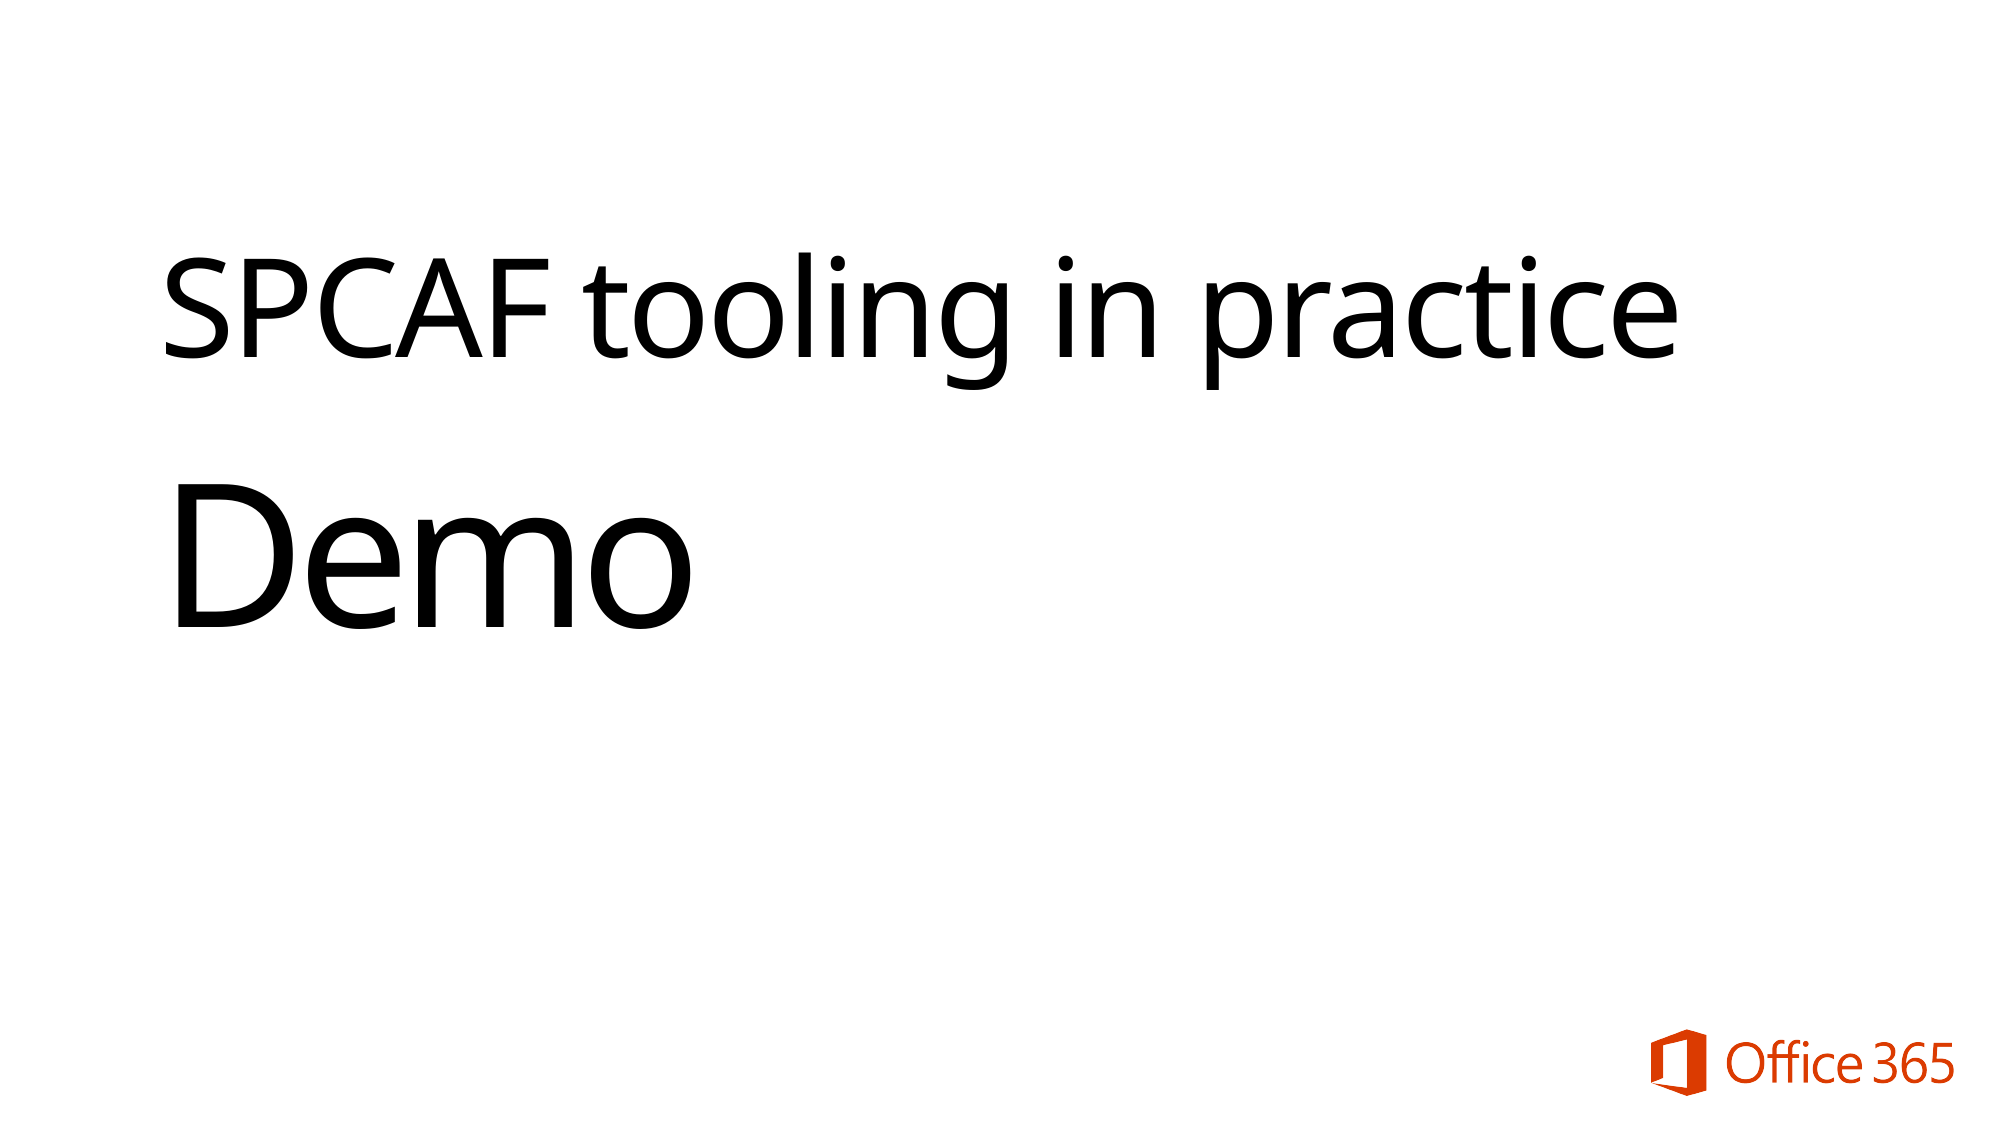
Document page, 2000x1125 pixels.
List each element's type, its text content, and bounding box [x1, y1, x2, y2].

list SPCAF tooling in practice [159, 237, 1839, 388]
list Demo [159, 449, 1841, 676]
picture [1622, 1000, 1981, 1125]
